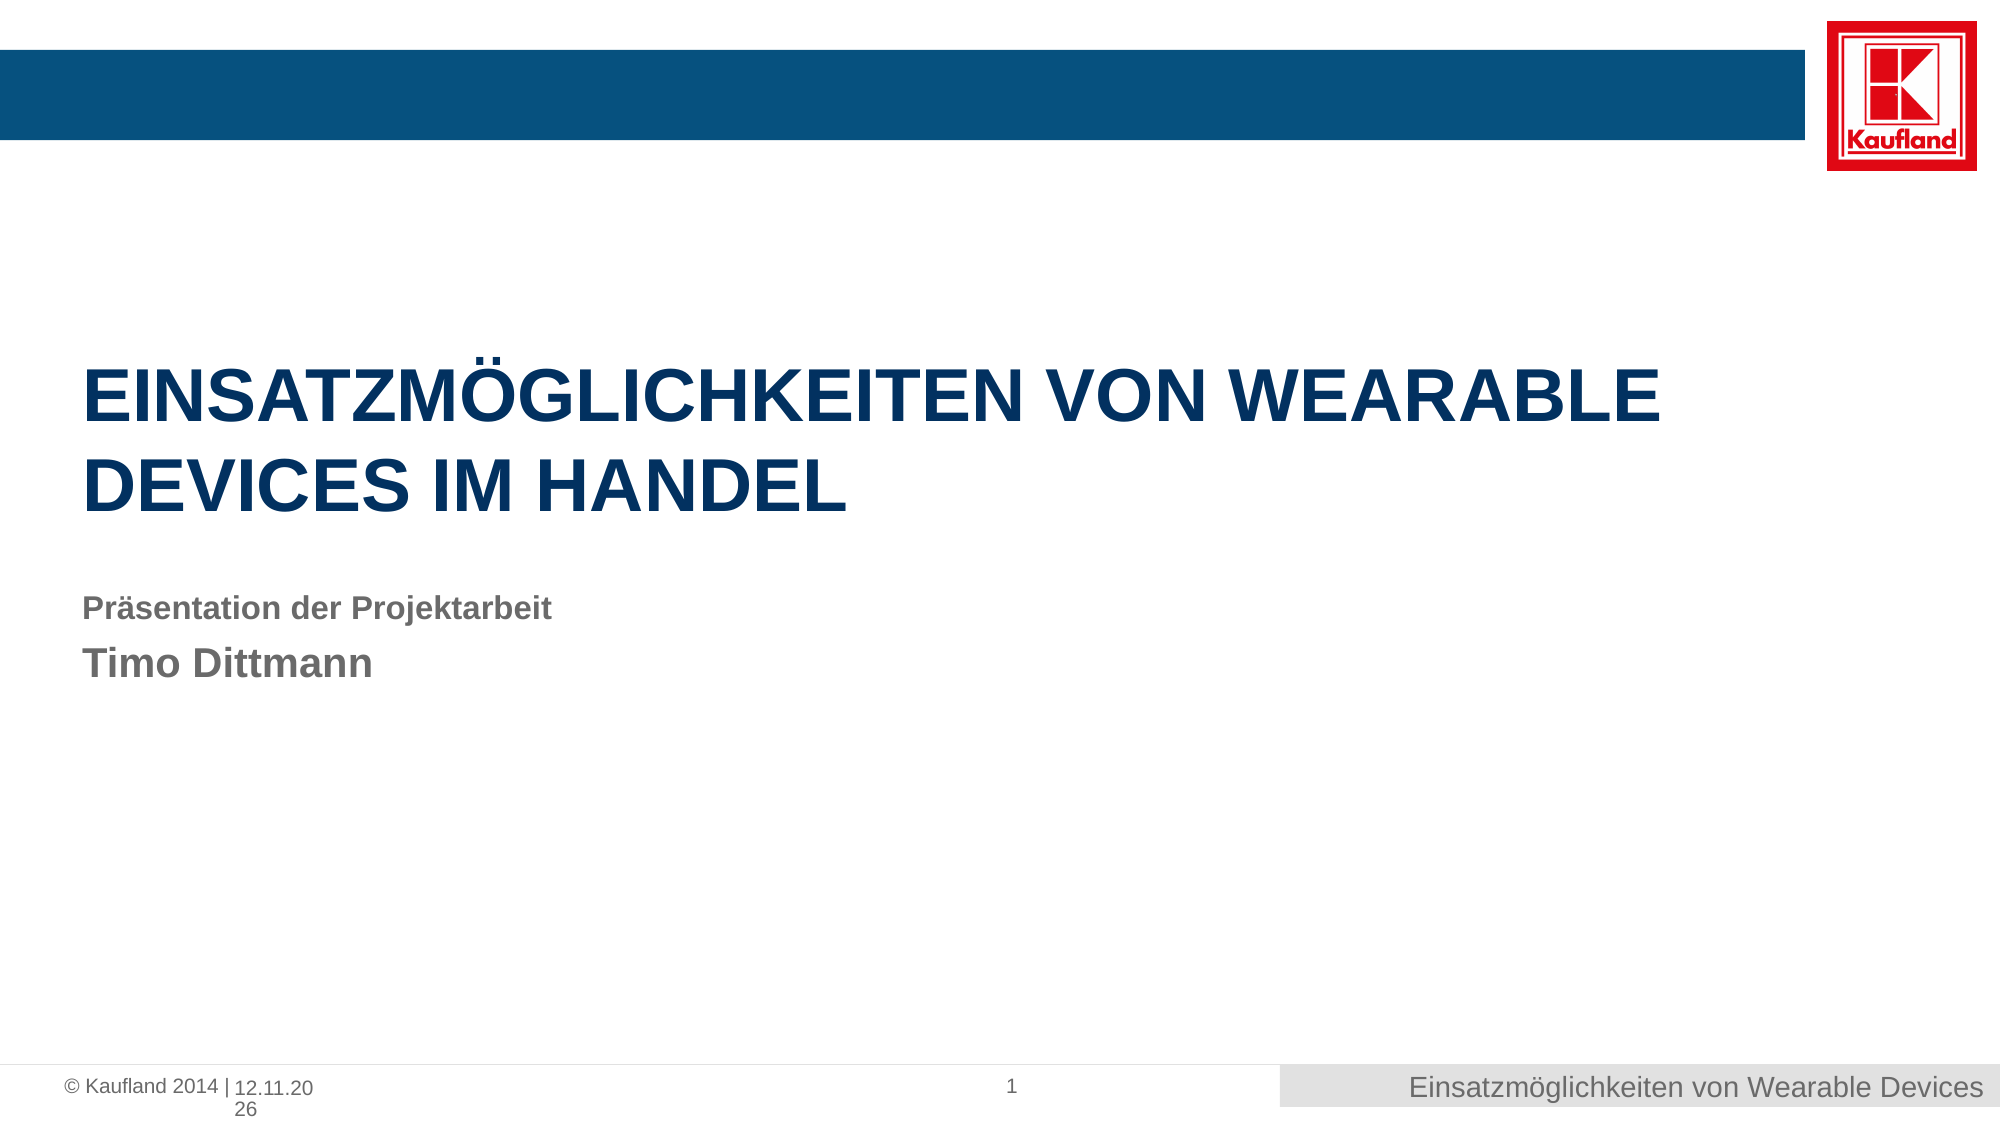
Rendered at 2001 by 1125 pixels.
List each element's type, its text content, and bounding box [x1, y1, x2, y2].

footer Einsatzmöglichkeiten von Wearable Devices [1279, 1064, 2000, 1107]
picture [1827, 21, 1977, 171]
list Timo Dittmann [67, 633, 1568, 699]
title Einsatzmöglichkeiten von Wearable Devices im Handel [67, 322, 1946, 534]
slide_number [219, 1072, 338, 1102]
subtitle Präsentation der Projektarbeit [67, 579, 1568, 633]
slide_number 1 [967, 1070, 1057, 1101]
